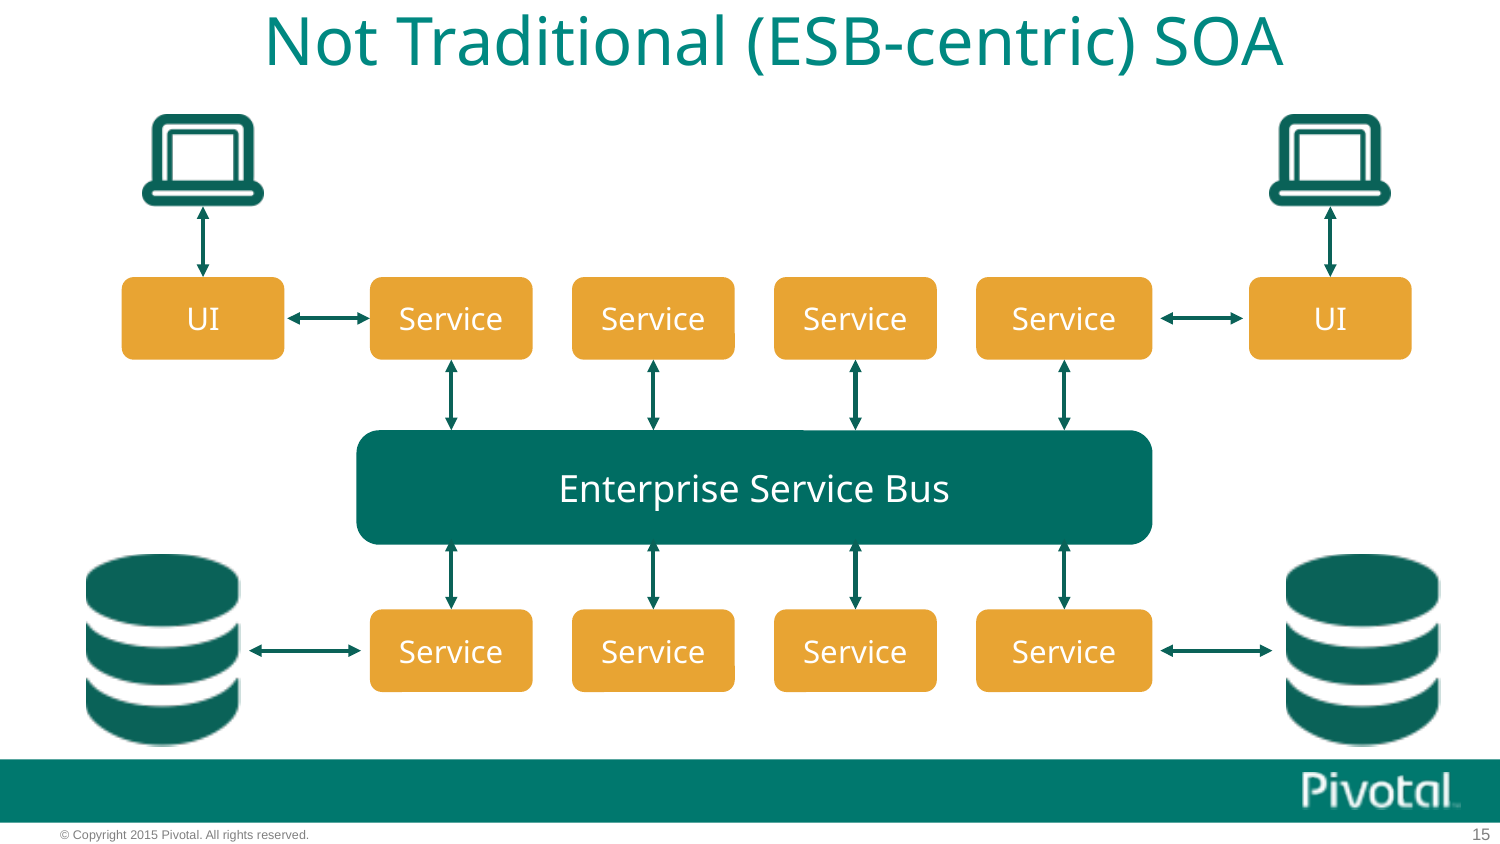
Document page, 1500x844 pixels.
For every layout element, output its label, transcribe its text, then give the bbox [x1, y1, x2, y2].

text_box Service [369, 277, 533, 360]
picture [1286, 554, 1441, 748]
text_box Service [774, 609, 937, 693]
text_box Service [976, 277, 1153, 360]
text_box [1324, 207, 1337, 278]
picture [85, 554, 241, 748]
text_box [445, 538, 458, 610]
text_box UI [121, 277, 285, 360]
text_box [1160, 644, 1273, 657]
text_box [1058, 359, 1071, 431]
picture [142, 114, 264, 207]
text_box [249, 644, 362, 657]
text_box [1160, 312, 1244, 325]
text_box [196, 207, 210, 278]
text_box Enterprise Service Bus [356, 430, 1153, 545]
text_box UI [1249, 277, 1412, 360]
text_box Service [369, 609, 533, 693]
text_box [849, 538, 862, 610]
slide_number 15 [1402, 823, 1492, 844]
text_box [849, 359, 862, 431]
text_box [647, 359, 660, 431]
title Not Traditional (ESB-centric) SOA [263, 6, 1500, 83]
text_box Service [572, 609, 735, 693]
text_box [647, 538, 660, 610]
text_box [445, 359, 458, 431]
text_box Service [774, 277, 937, 360]
text_box Service [976, 609, 1153, 693]
picture [1302, 772, 1461, 810]
picture [1269, 114, 1392, 207]
text_box Service [572, 277, 735, 360]
text_box [287, 312, 370, 325]
text_box [1058, 538, 1071, 610]
